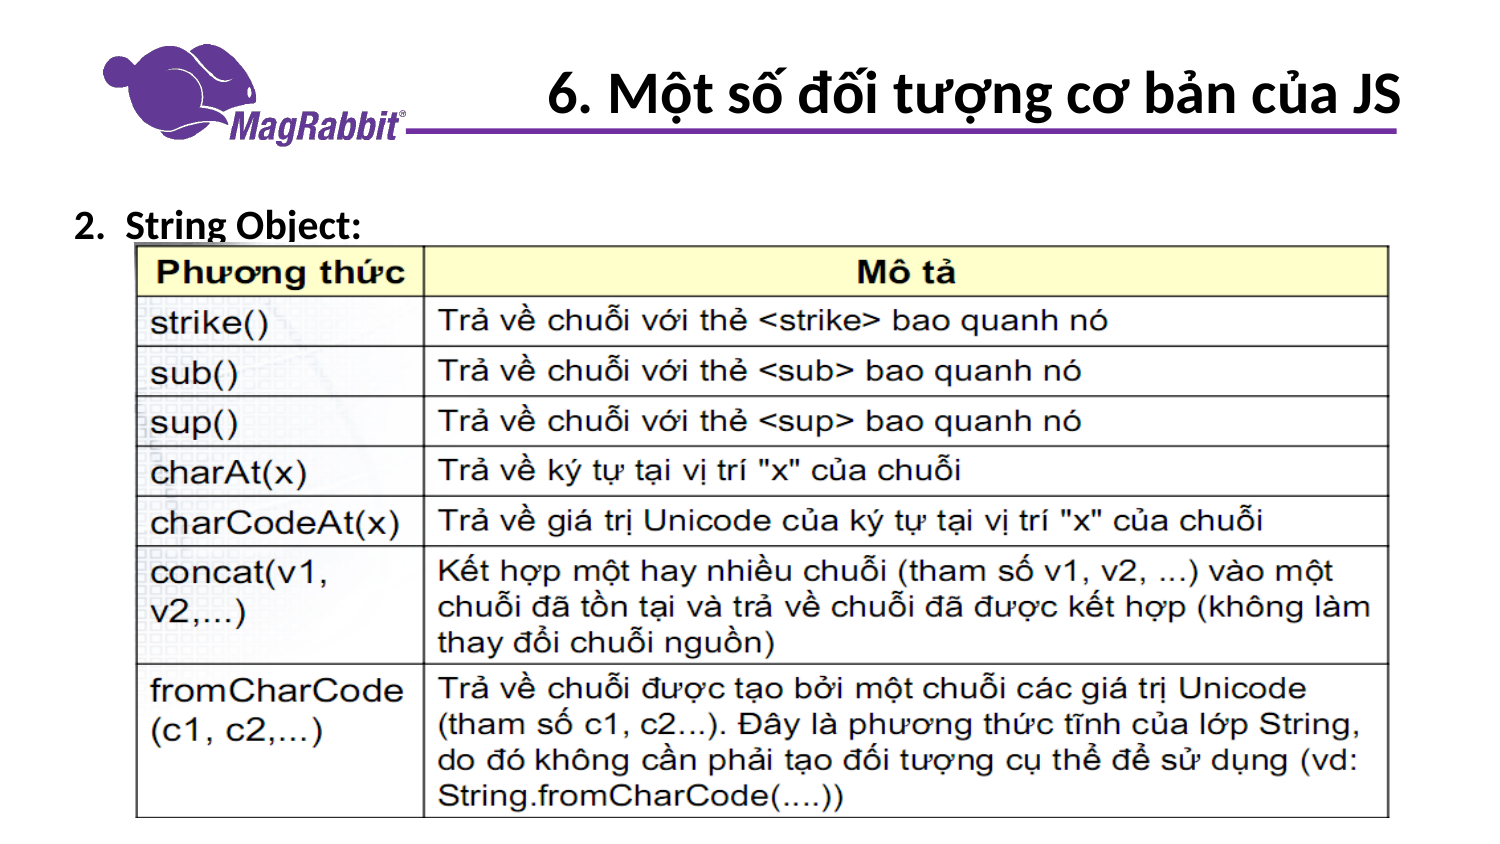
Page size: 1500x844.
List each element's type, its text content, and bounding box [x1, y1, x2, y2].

text_box 2. String Object: [40, 157, 1482, 785]
picture [134, 242, 1392, 818]
title 6. Một số đối tượng cơ bản của JS [460, 38, 1441, 130]
picture [103, 44, 406, 150]
